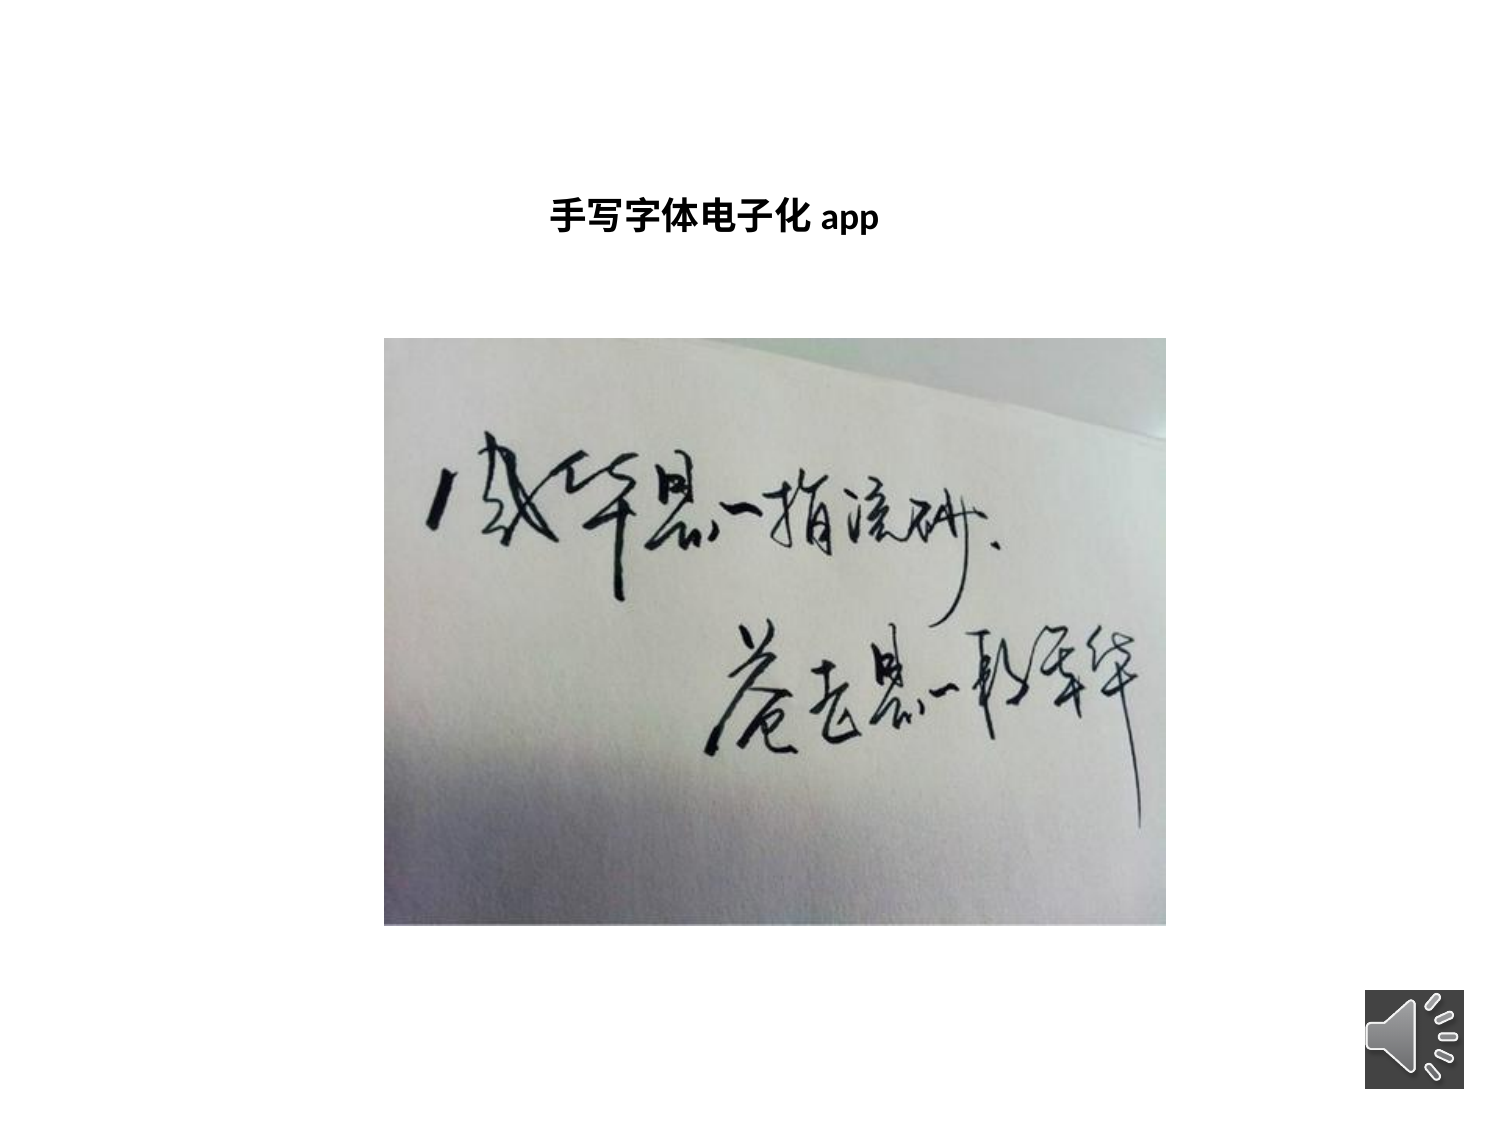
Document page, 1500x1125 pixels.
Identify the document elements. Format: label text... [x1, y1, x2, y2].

text_box 手写字体电子化app [534, 184, 894, 245]
picture [384, 337, 1167, 926]
picture [1364, 989, 1465, 1090]
